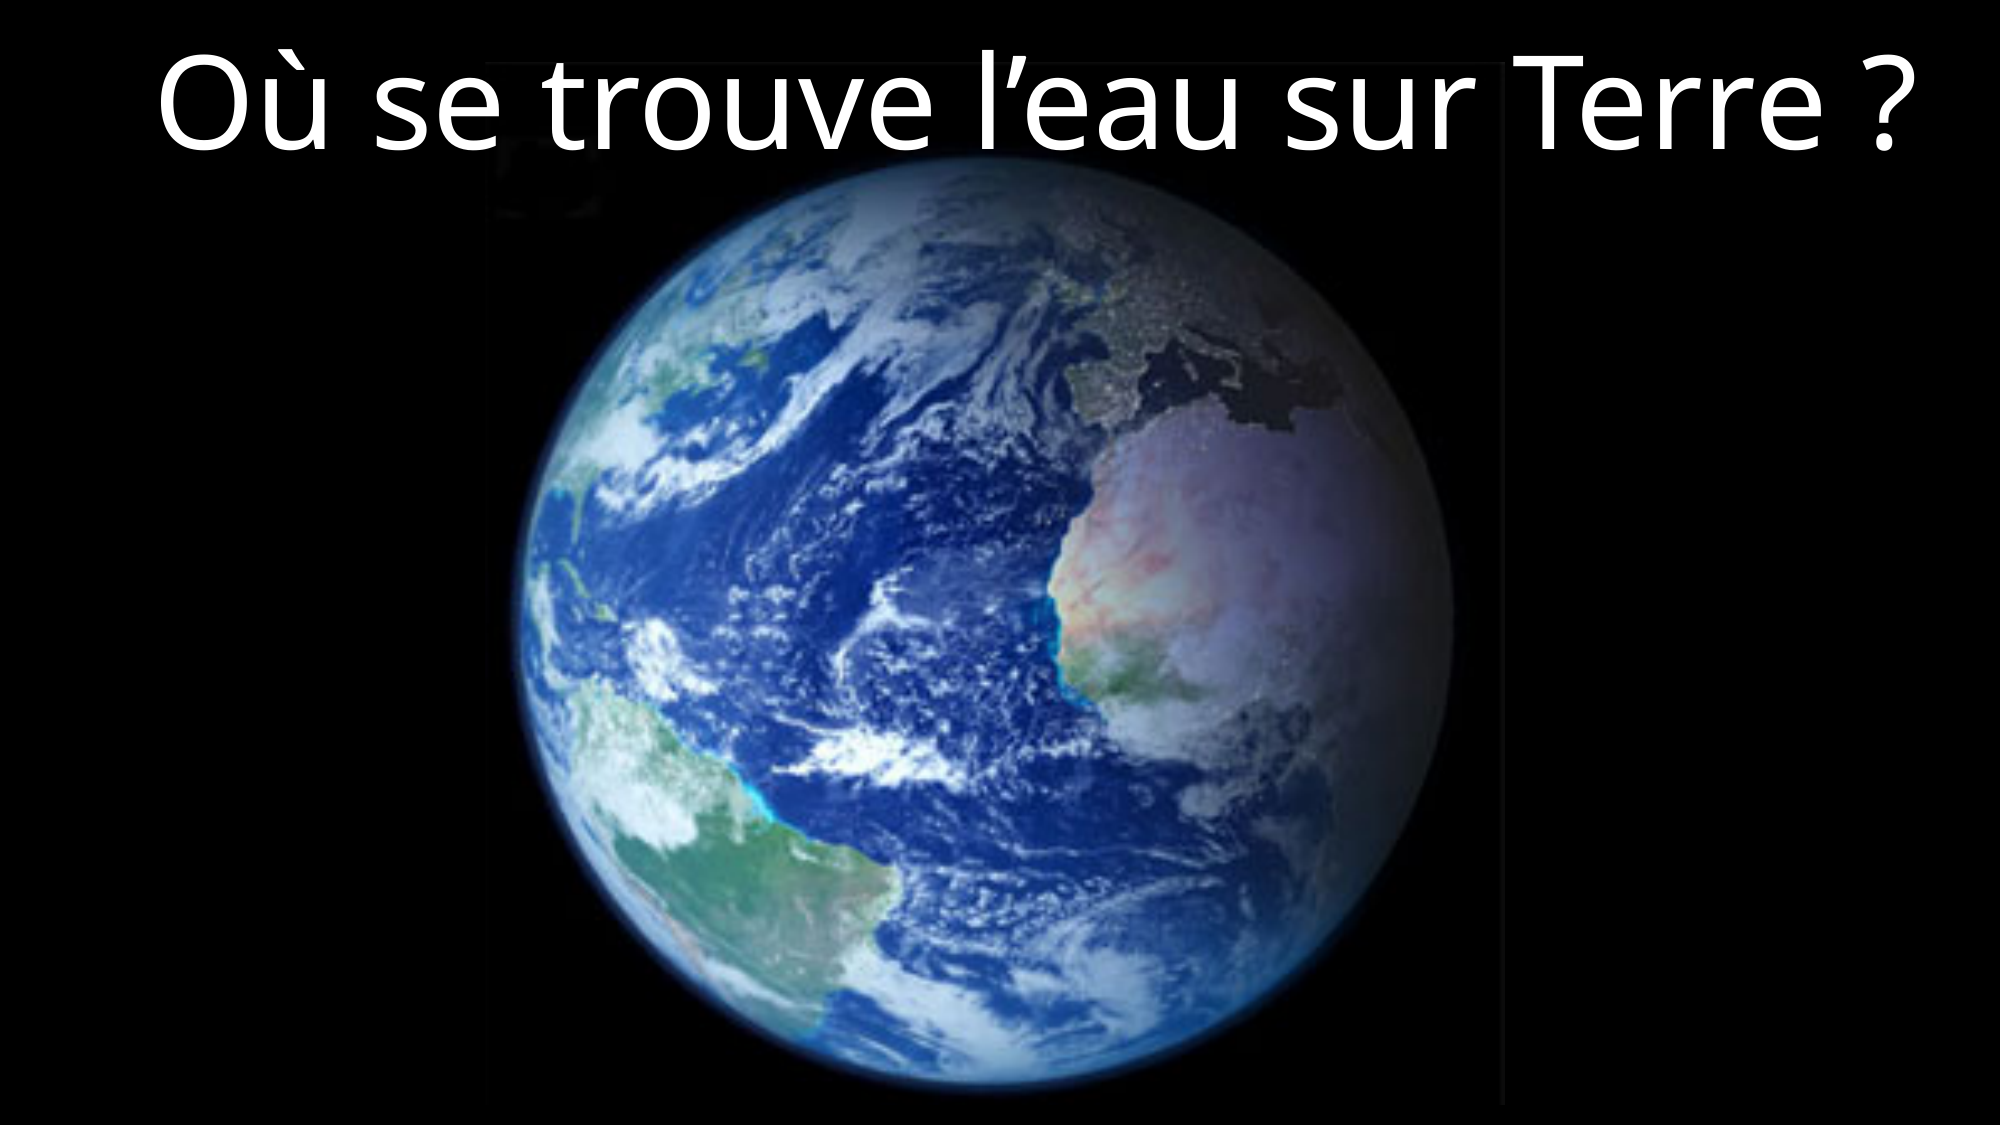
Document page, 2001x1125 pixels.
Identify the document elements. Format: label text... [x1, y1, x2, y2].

picture [485, 62, 1505, 1105]
title Où se trouve l’eau sur Terre ? [73, 0, 2000, 186]
